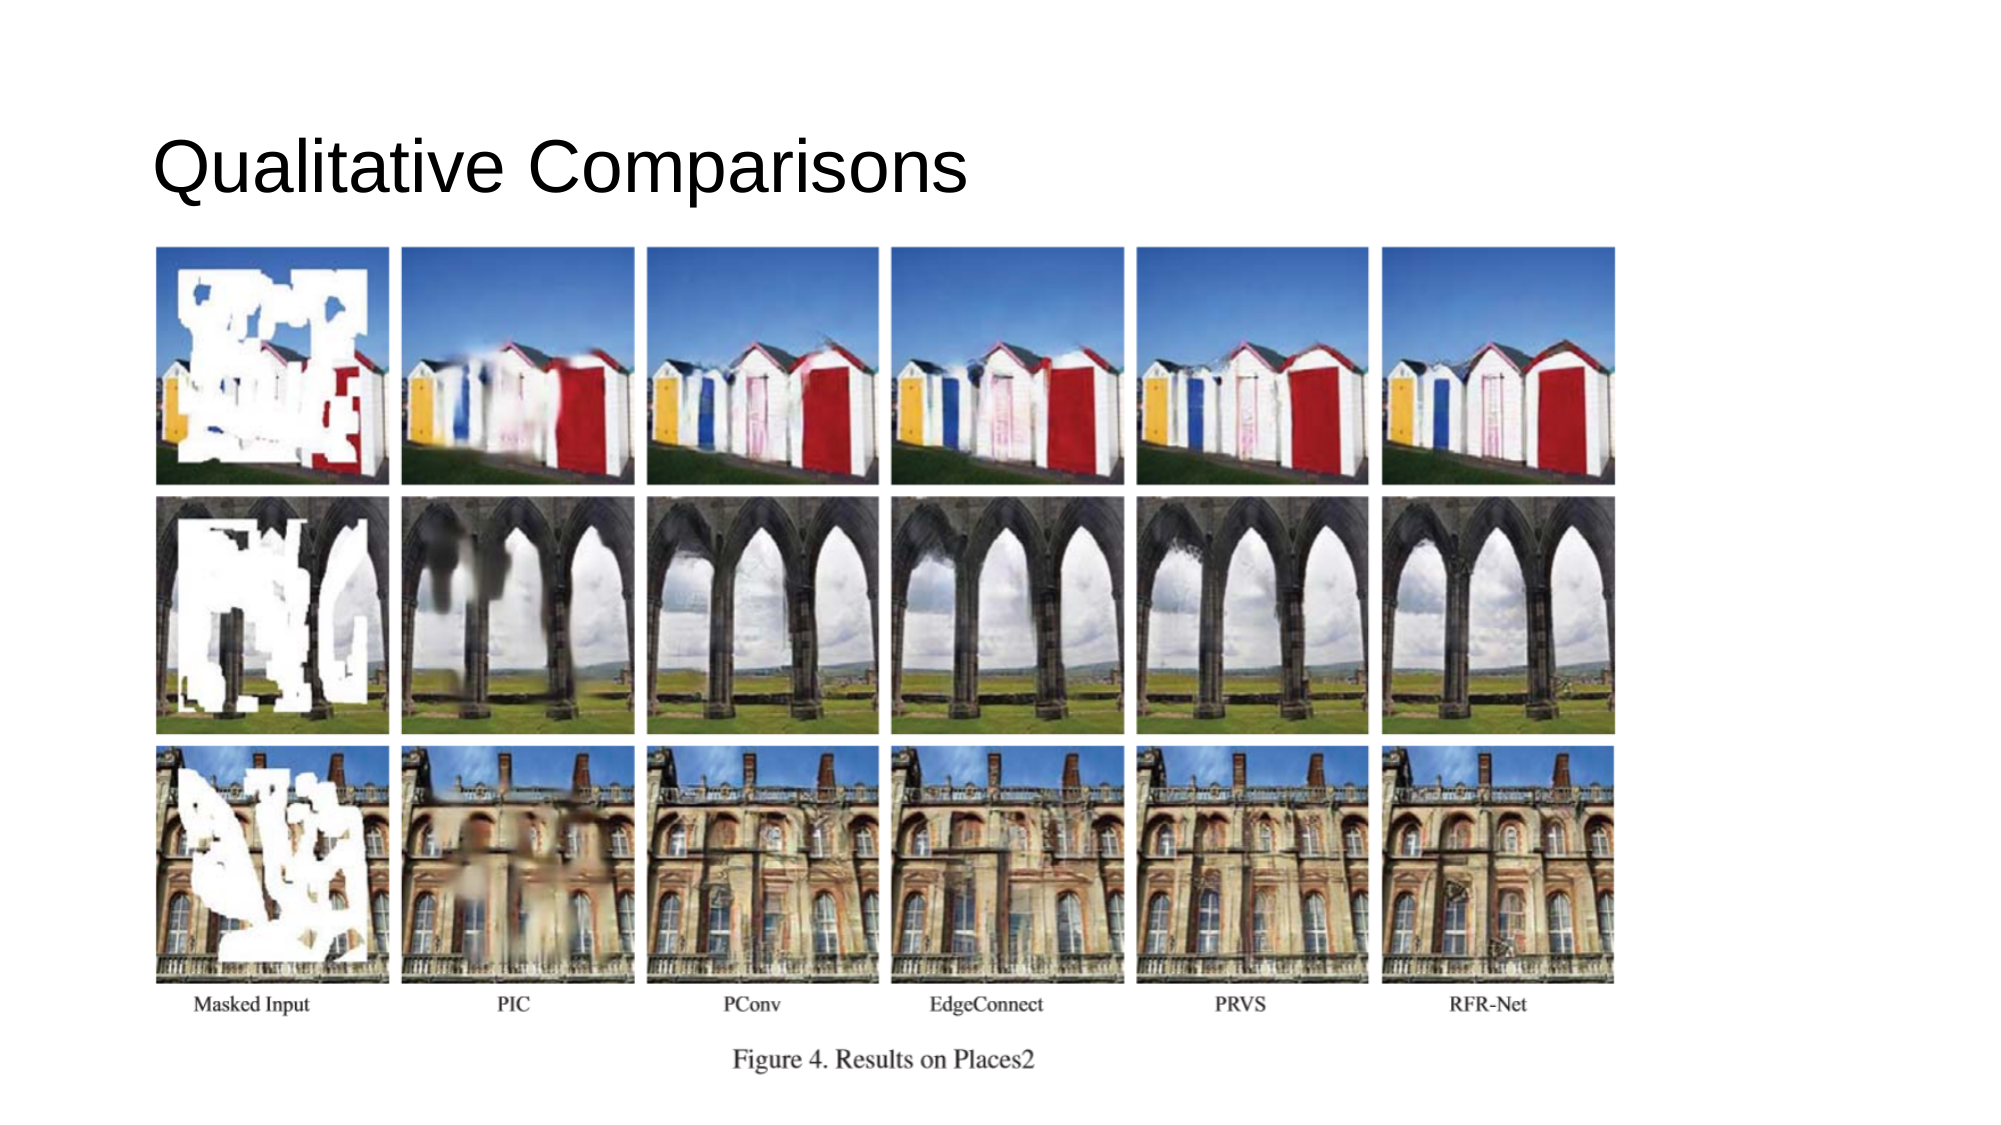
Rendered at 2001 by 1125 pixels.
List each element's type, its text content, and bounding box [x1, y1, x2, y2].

title Qualitative Comparisons [137, 59, 1863, 278]
picture [137, 227, 1624, 1084]
